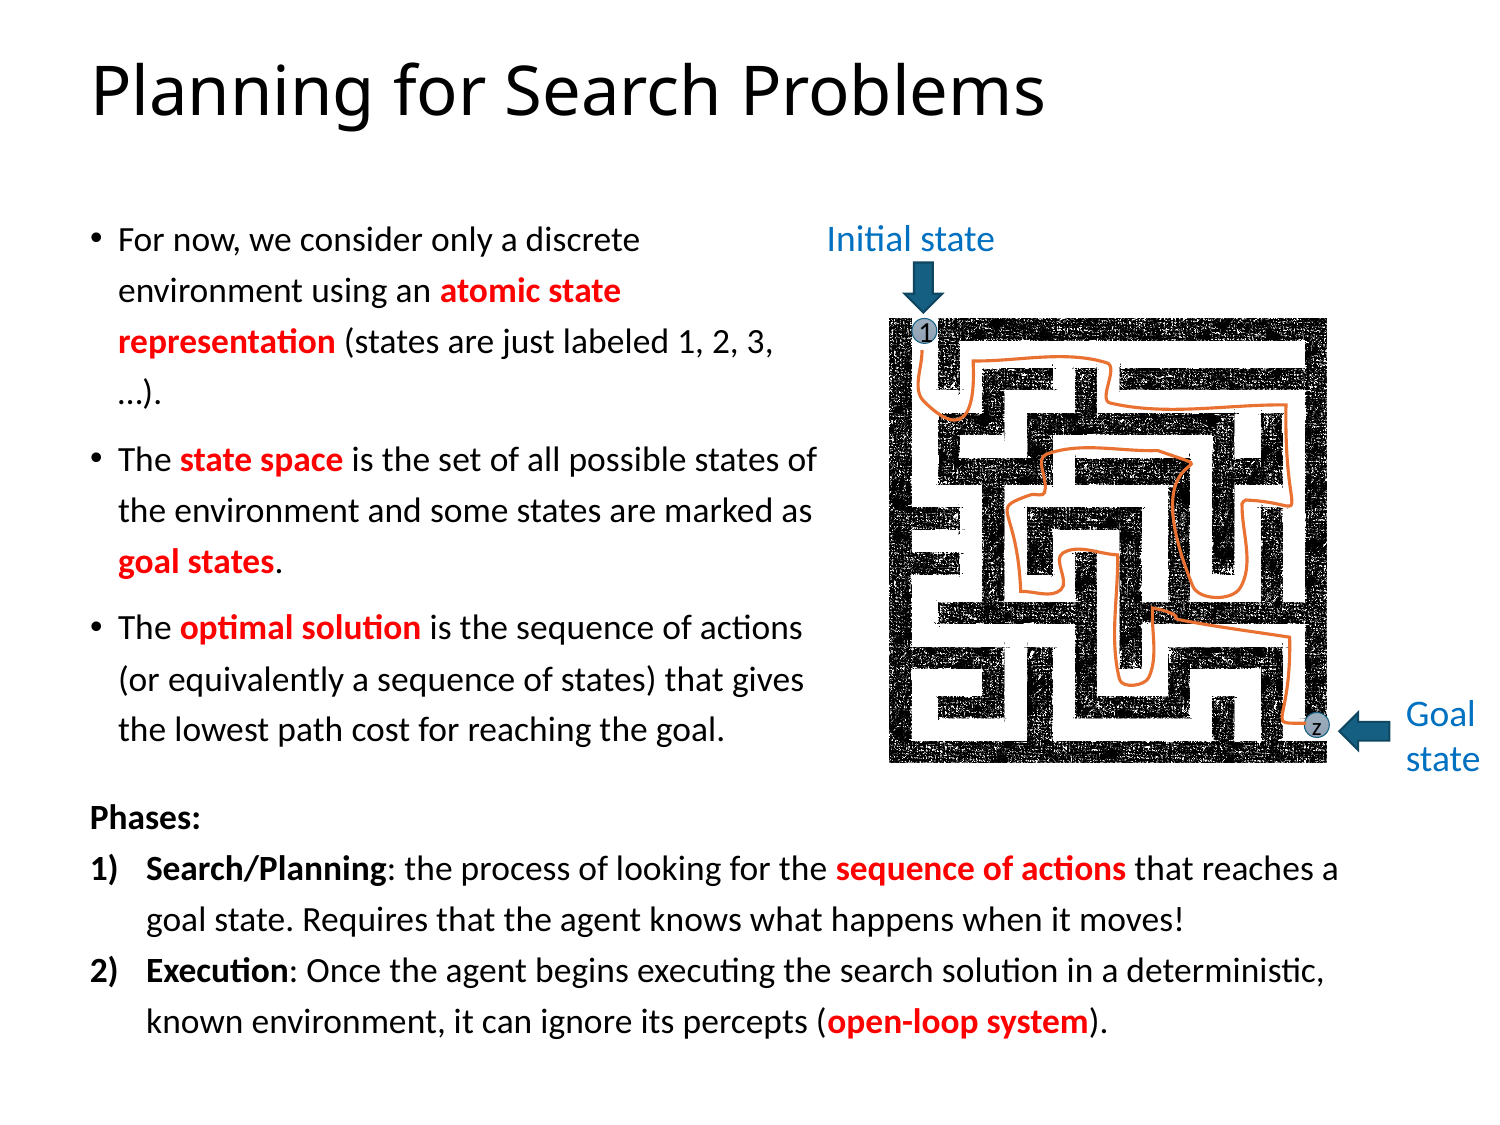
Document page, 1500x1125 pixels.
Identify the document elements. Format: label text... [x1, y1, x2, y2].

text_box Goal state [1390, 681, 1500, 787]
text_box Initial state [789, 206, 1033, 267]
text_box [1337, 710, 1390, 753]
text_box [902, 267, 945, 314]
text_box Phases: Search/Planning: the process of looking for the sequence of actions that reaches a goal state. Requires that the agent knows what happens when it moves! Execution: Once the agent begins executing the search solution in a deterministic, known environment, it can ignore its percepts (open-loop system). [75, 778, 1400, 1049]
title Planning for Search Problems [75, 0, 1425, 188]
picture [889, 318, 1327, 763]
list For now, we consider only a discrete environment using an atomic state representation (states are just labeled 1, 2, 3, …). The state space is the set of all possible states of the environment and some states are marked as goal states. The optimal solution is the sequence of actions (or equivalently a sequence of states) that gives the lowest path cost for reaching the goal. [75, 200, 838, 763]
